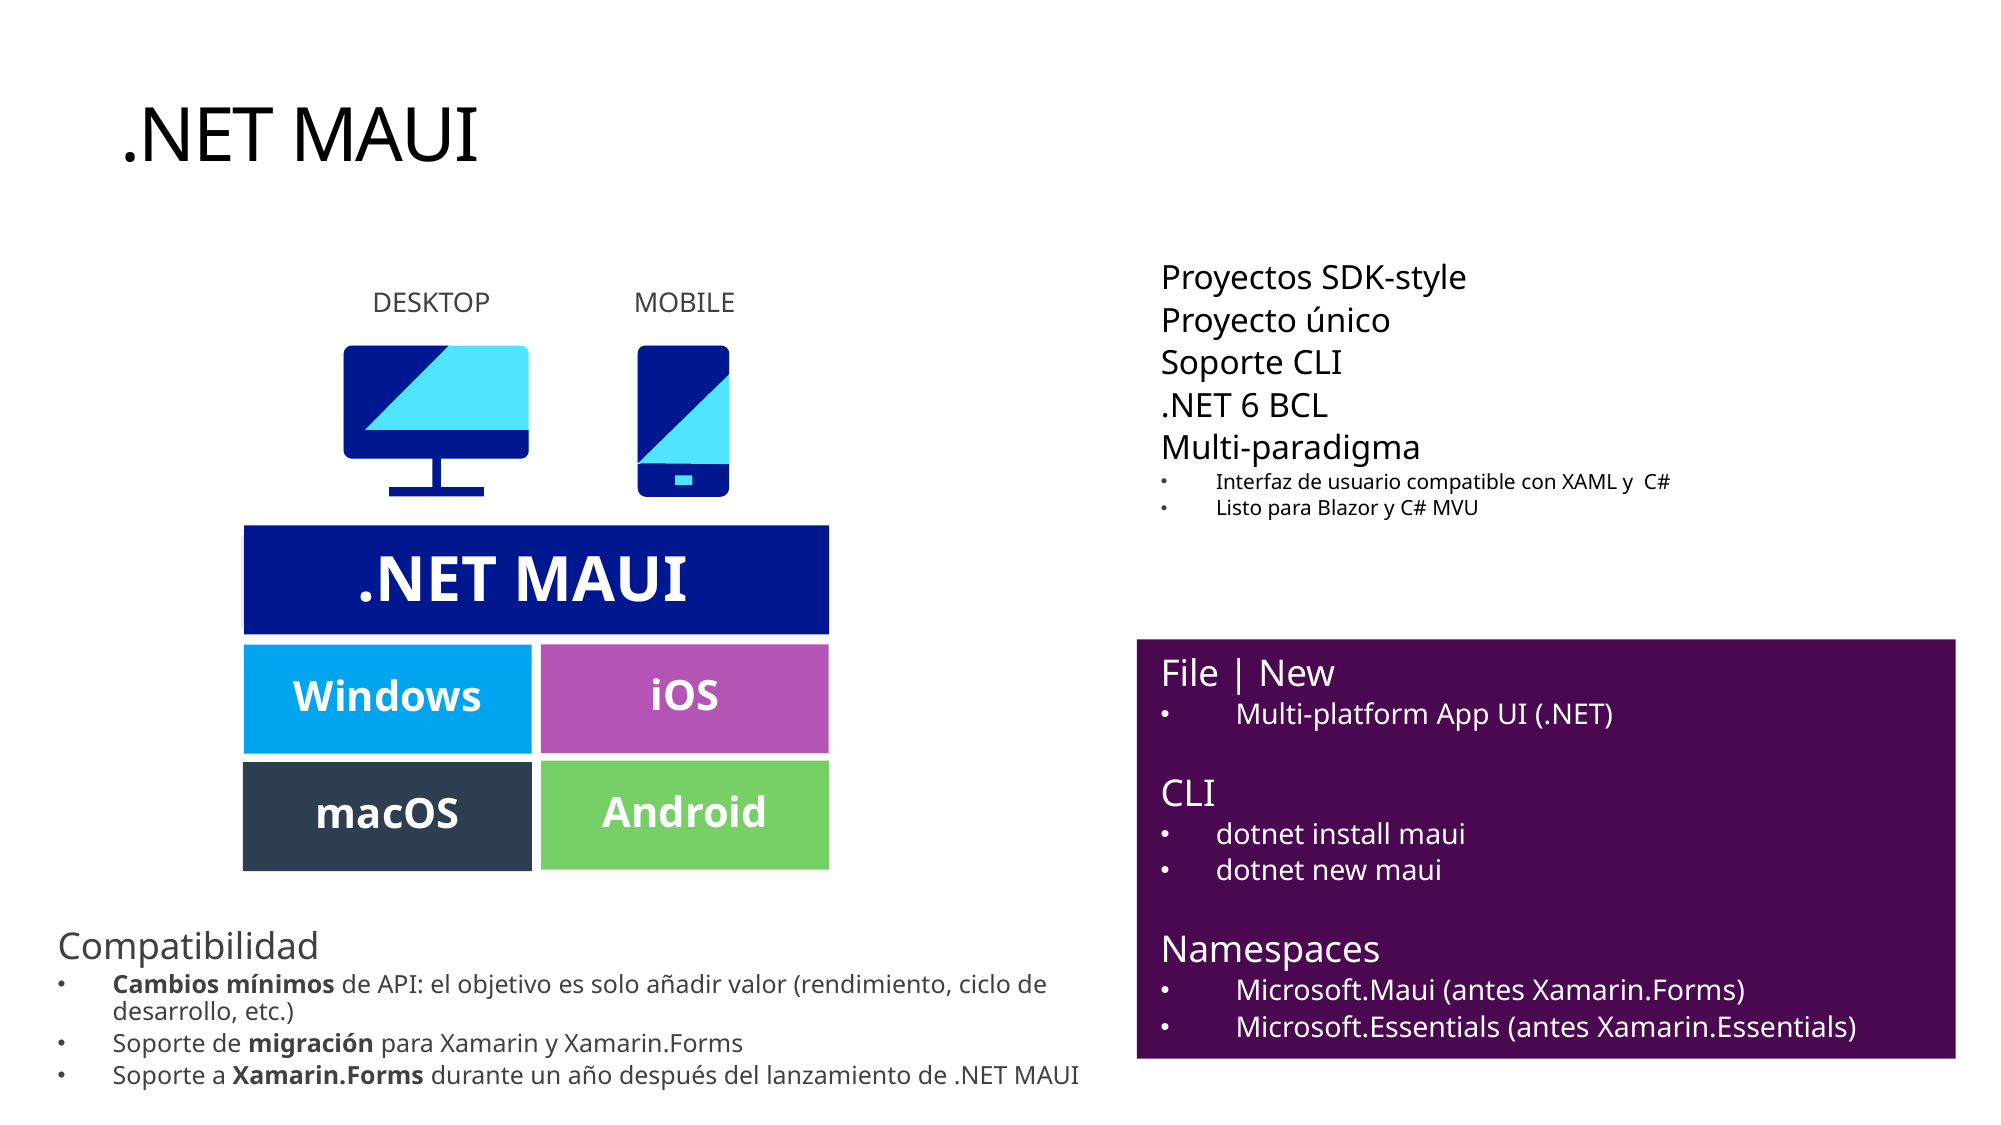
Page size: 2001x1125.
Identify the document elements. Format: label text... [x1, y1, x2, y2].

list Proyectos SDK-style Proyecto único Soporte CLI .NET 6 BCL Multi-paradigma Interfaz de usuario compatible con XAML y C# Listo para Blazor y C# MVU [1136, 245, 1956, 639]
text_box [242, 761, 533, 872]
text_box [227, 318, 421, 639]
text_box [342, 276, 741, 508]
title .NET MAUI [96, 81, 1904, 173]
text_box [540, 760, 830, 870]
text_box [540, 644, 829, 754]
text_box Compatibilidad Cambios mínimos de API: el objetivo es solo añadir valor (rendimiento, ciclo de desarrollo, etc.) Soporte de migración para Xamarin y Xamarin.Forms Soporte a Xamarin.Forms durante un año después del lanzamiento de .NET MAUI [33, 912, 1137, 1105]
text_box .NET MAUI [241, 535, 821, 628]
text_box [421, 525, 830, 635]
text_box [243, 644, 532, 754]
text_box File | New Multi-platform App UI (.NET) CLI dotnet install maui dotnet new maui Namespaces Microsoft.Maui (antes Xamarin.Forms) Microsoft.Essentials (antes Xamarin.Essentials) [1136, 639, 1956, 1059]
